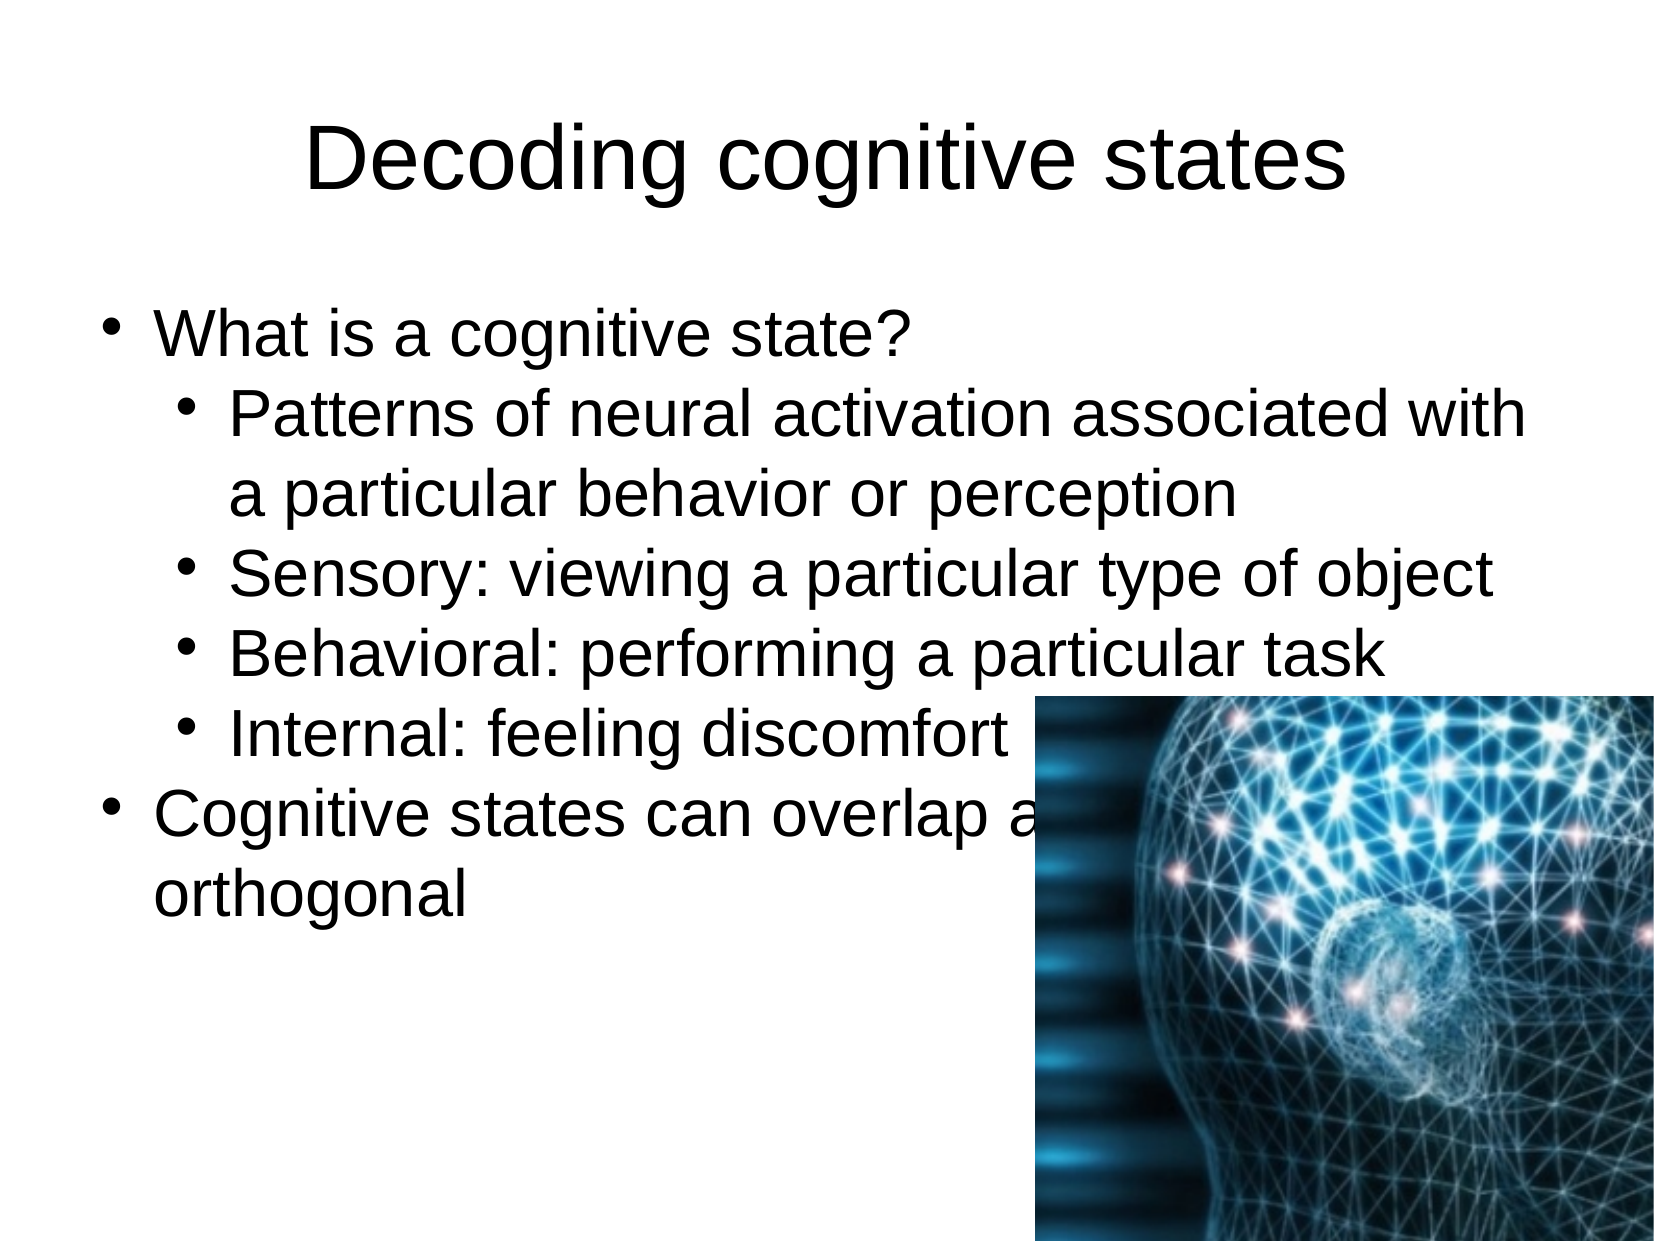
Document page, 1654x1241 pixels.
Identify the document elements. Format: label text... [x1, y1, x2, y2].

text_box What is a cognitive state? Patterns of neural activation associated with a particular behavior or perception Sensory: viewing a particular type of object Behavioral: performing a particular task Internal: feeling discomfort Cognitive states can overlap and are non-orthogonal [82, 290, 1571, 1010]
picture [1034, 696, 1654, 1241]
text_box Decoding cognitive states [82, 49, 1571, 257]
